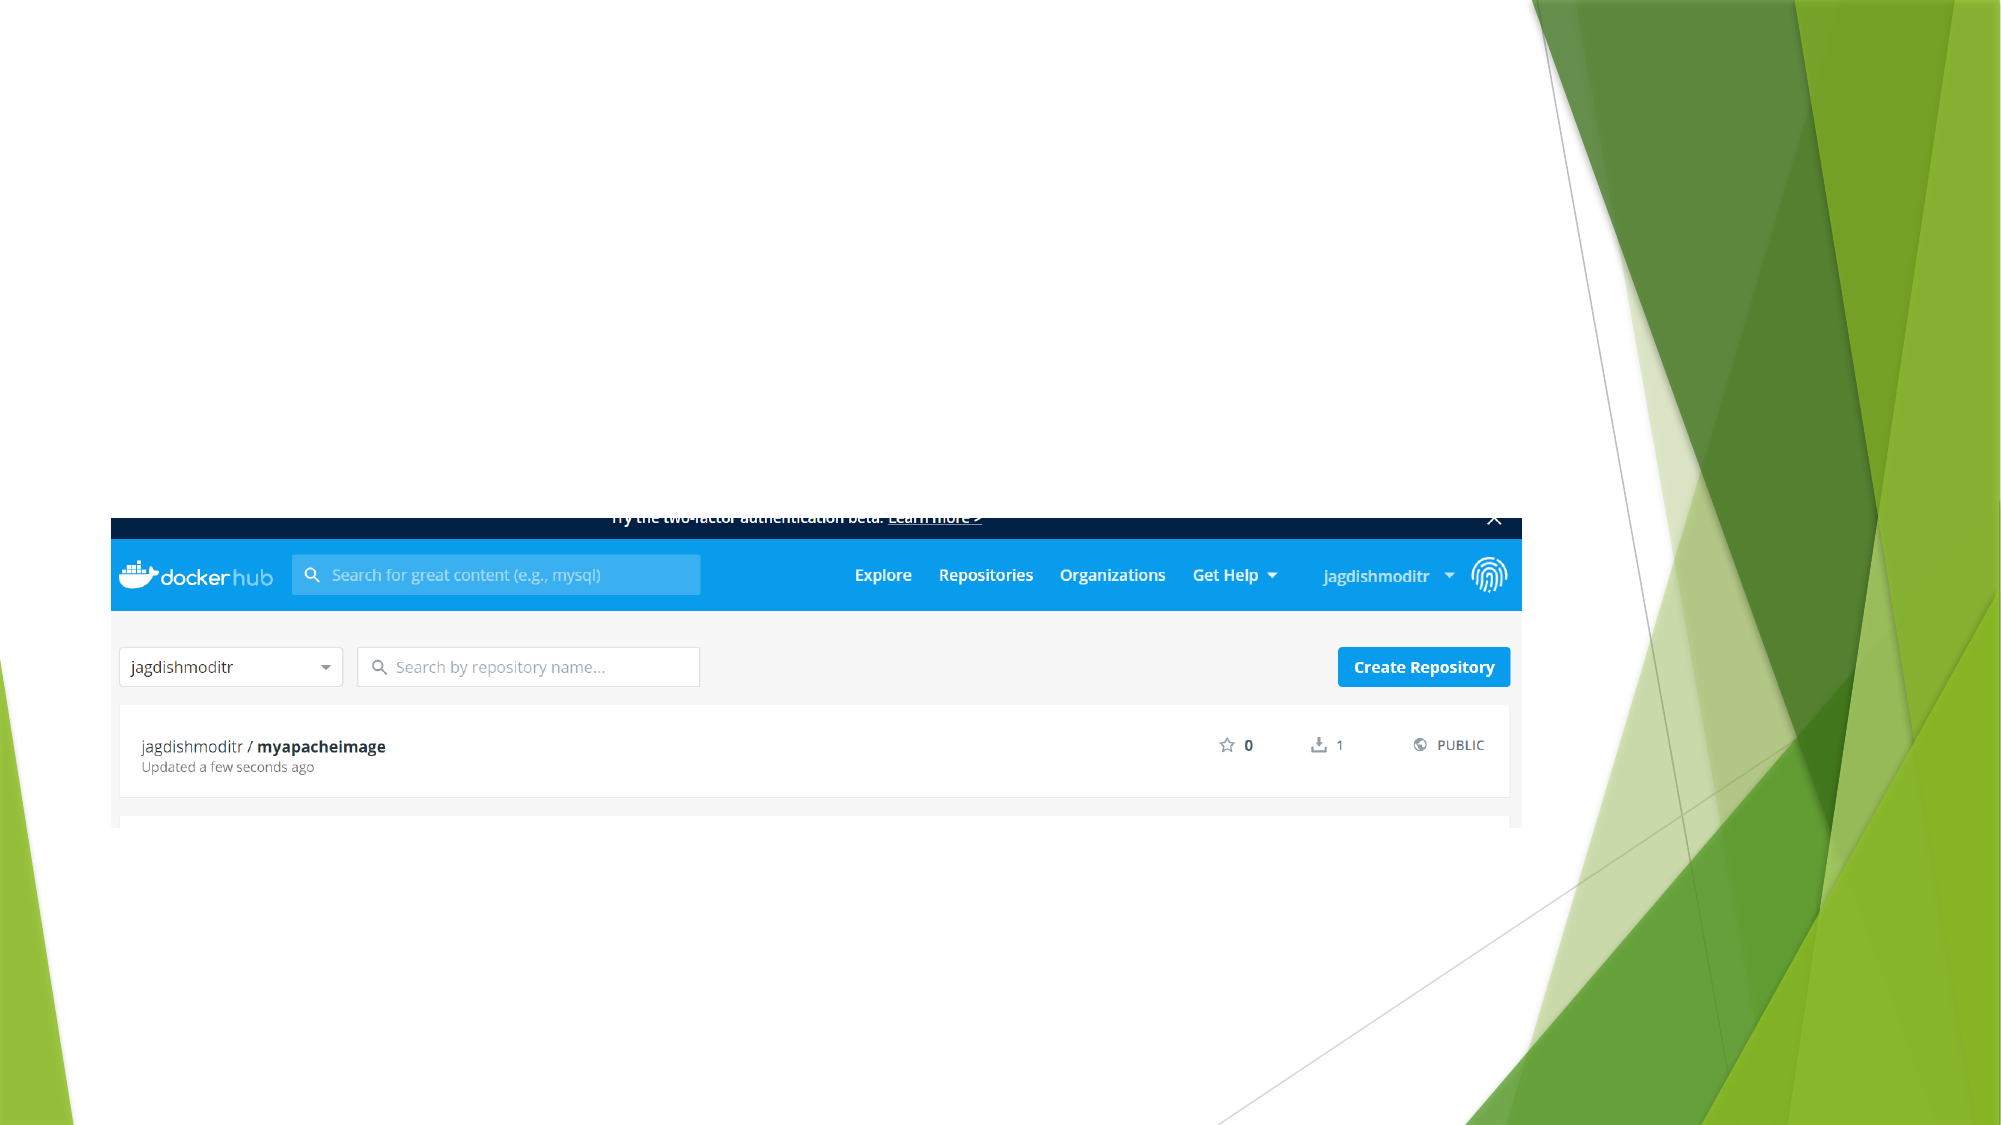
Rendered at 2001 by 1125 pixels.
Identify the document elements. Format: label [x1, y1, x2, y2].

list [110, 517, 1522, 828]
